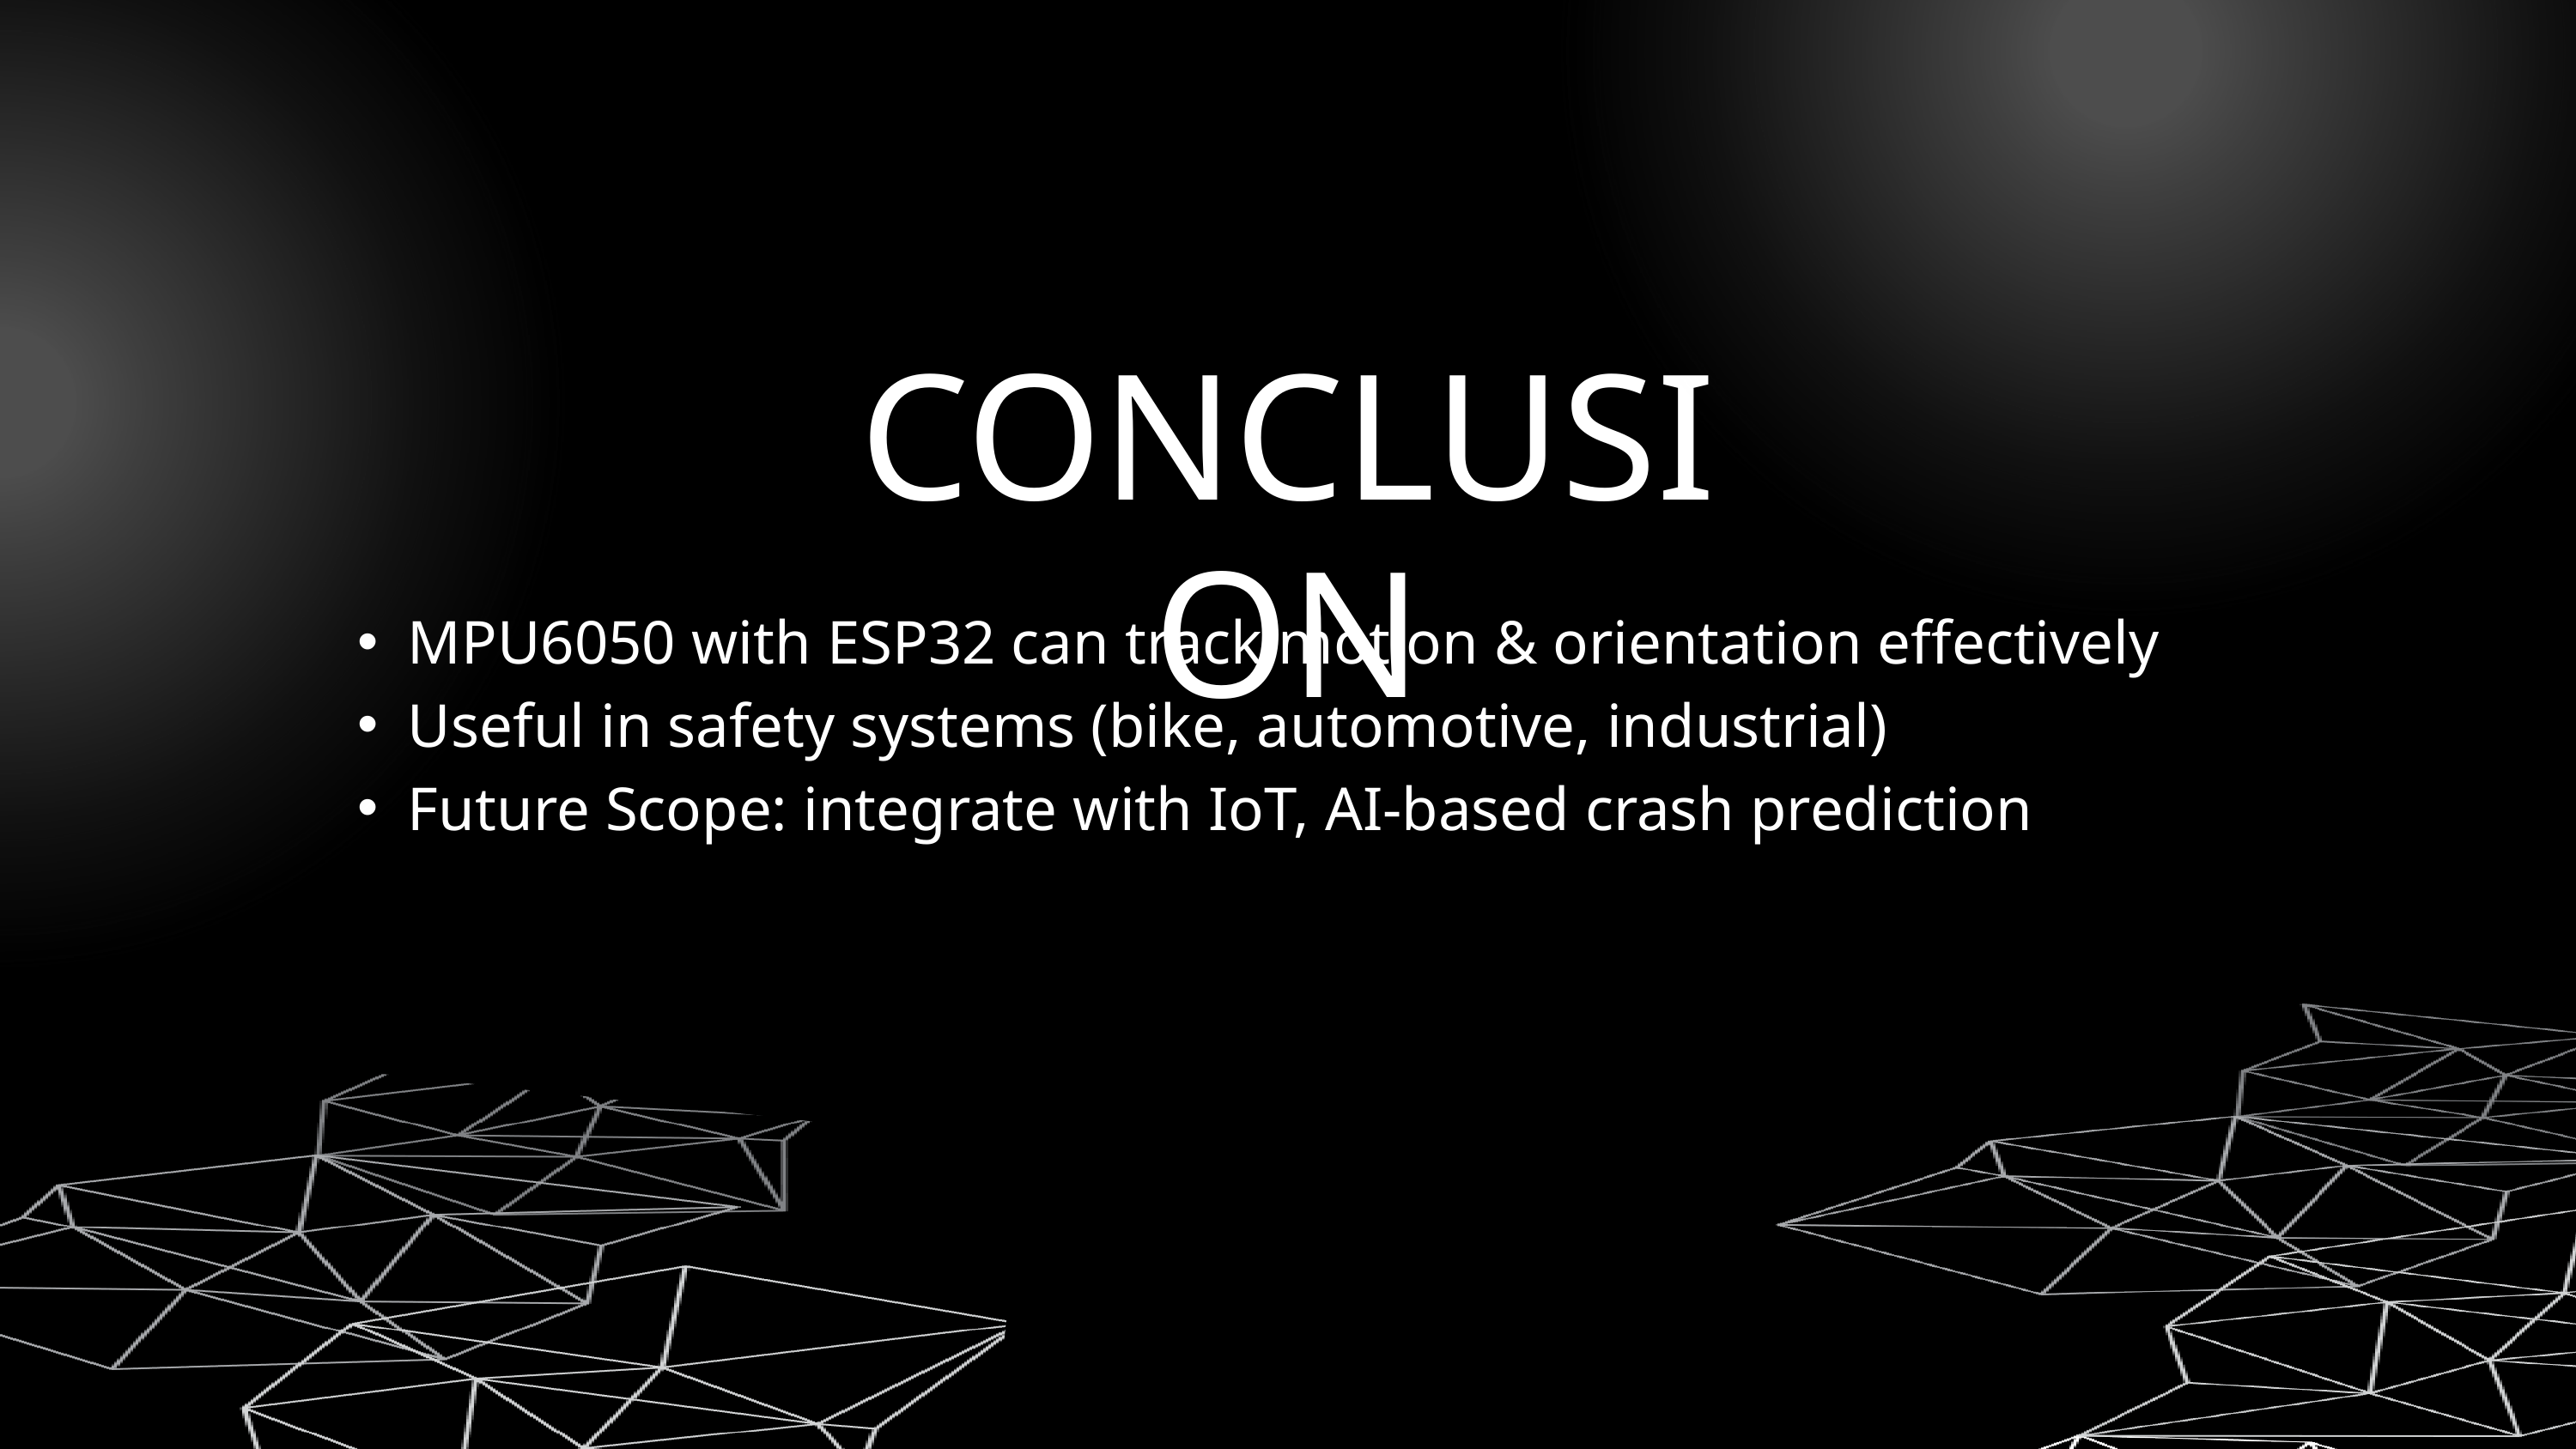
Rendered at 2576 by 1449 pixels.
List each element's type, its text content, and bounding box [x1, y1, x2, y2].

text_box [1775, 1003, 2576, 1449]
text_box MPU6050 with ESP32 can track motion & orientation effectively Useful in safety systems (bike, automotive, industrial) Future Scope: integrate with IoT, AI-based crash prediction [572, 510, 2269, 925]
text_box [0, 1031, 1026, 1449]
text_box [0, 0, 572, 974]
text_box CONCLUSION [820, 338, 1554, 510]
text_box [1554, 0, 2576, 623]
